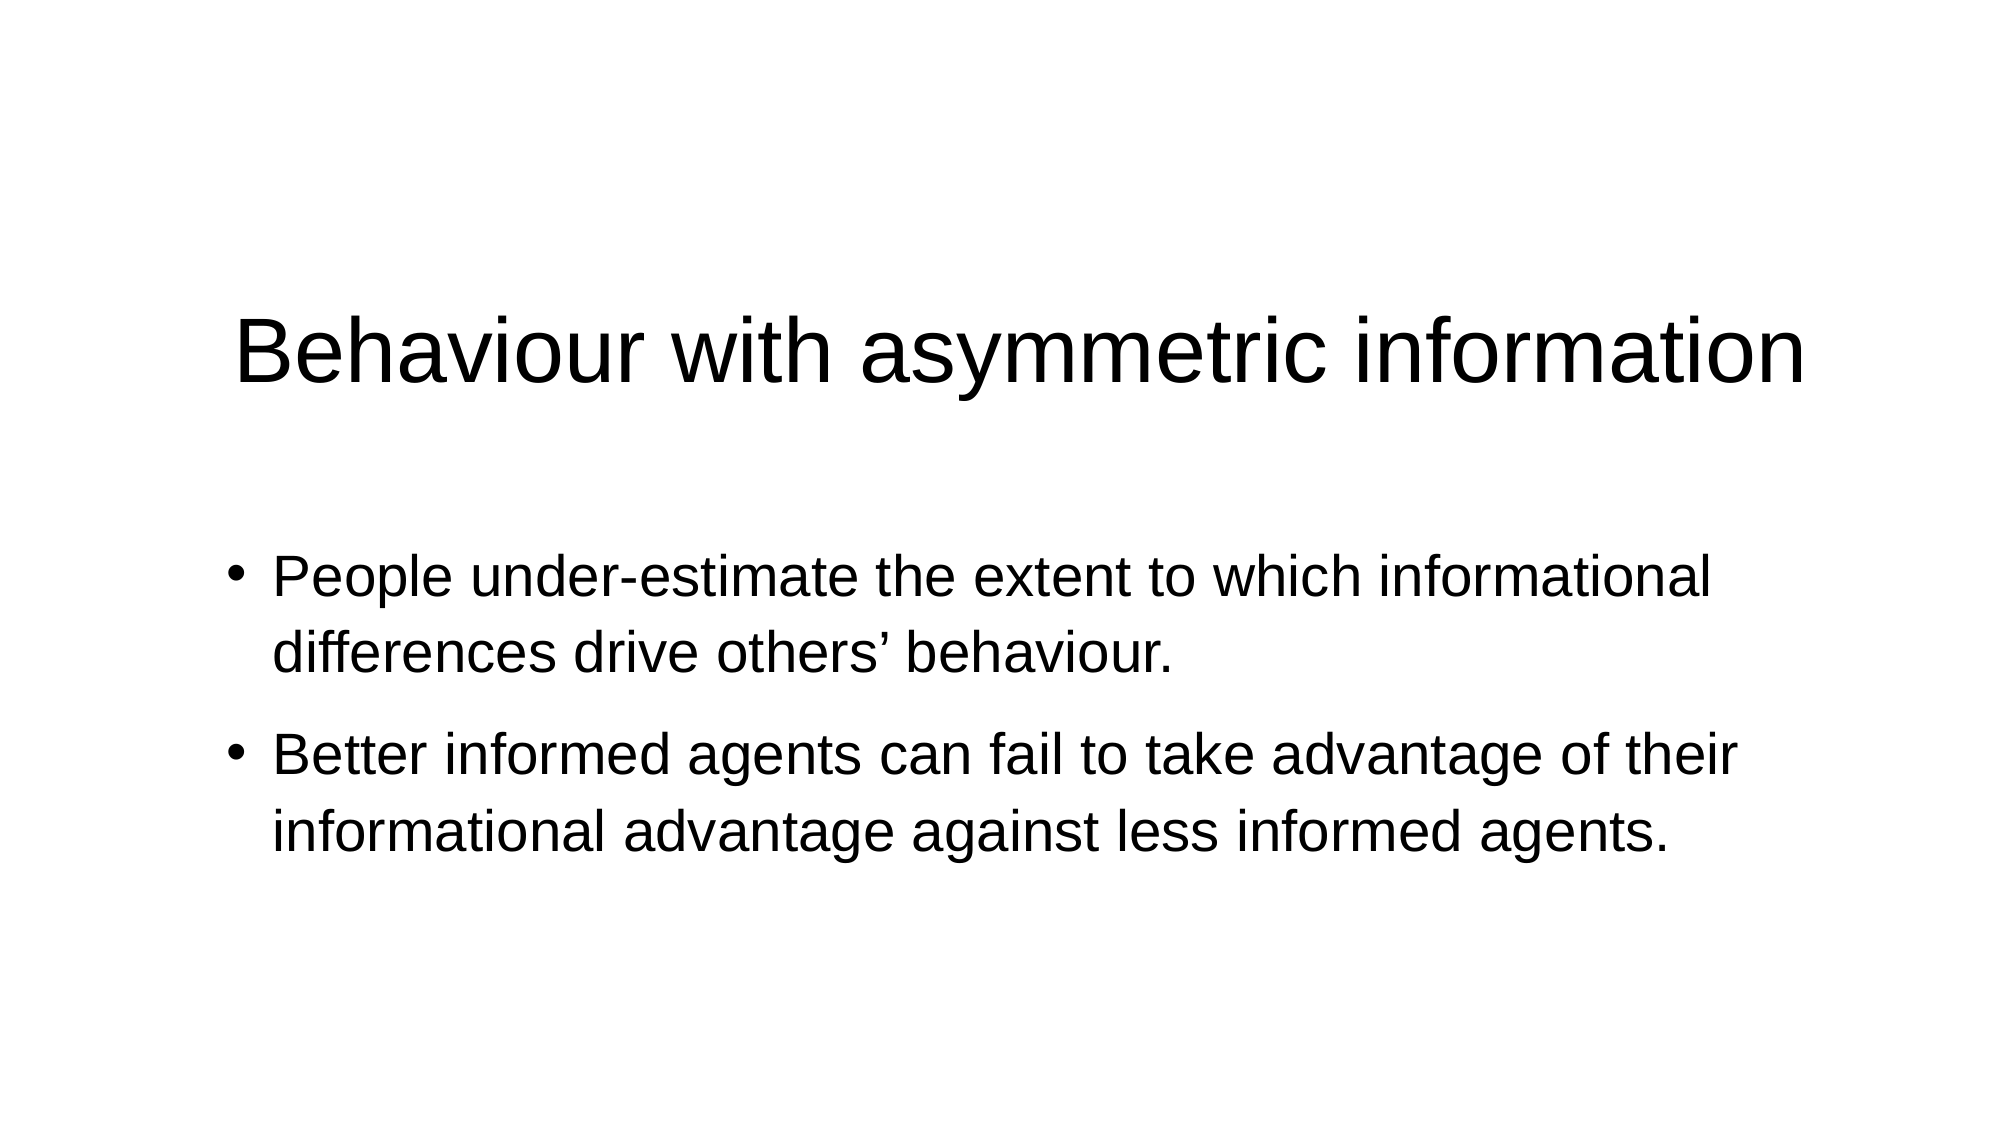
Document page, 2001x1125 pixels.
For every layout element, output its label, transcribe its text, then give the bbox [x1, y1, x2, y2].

text_box People under-estimate the extent to which informational differences drive others’ behaviour. Better informed agents can fail to take advantage of their informational advantage against less informed agents. [211, 523, 1840, 929]
text_box Behaviour with asymmetric information [218, 272, 1867, 409]
